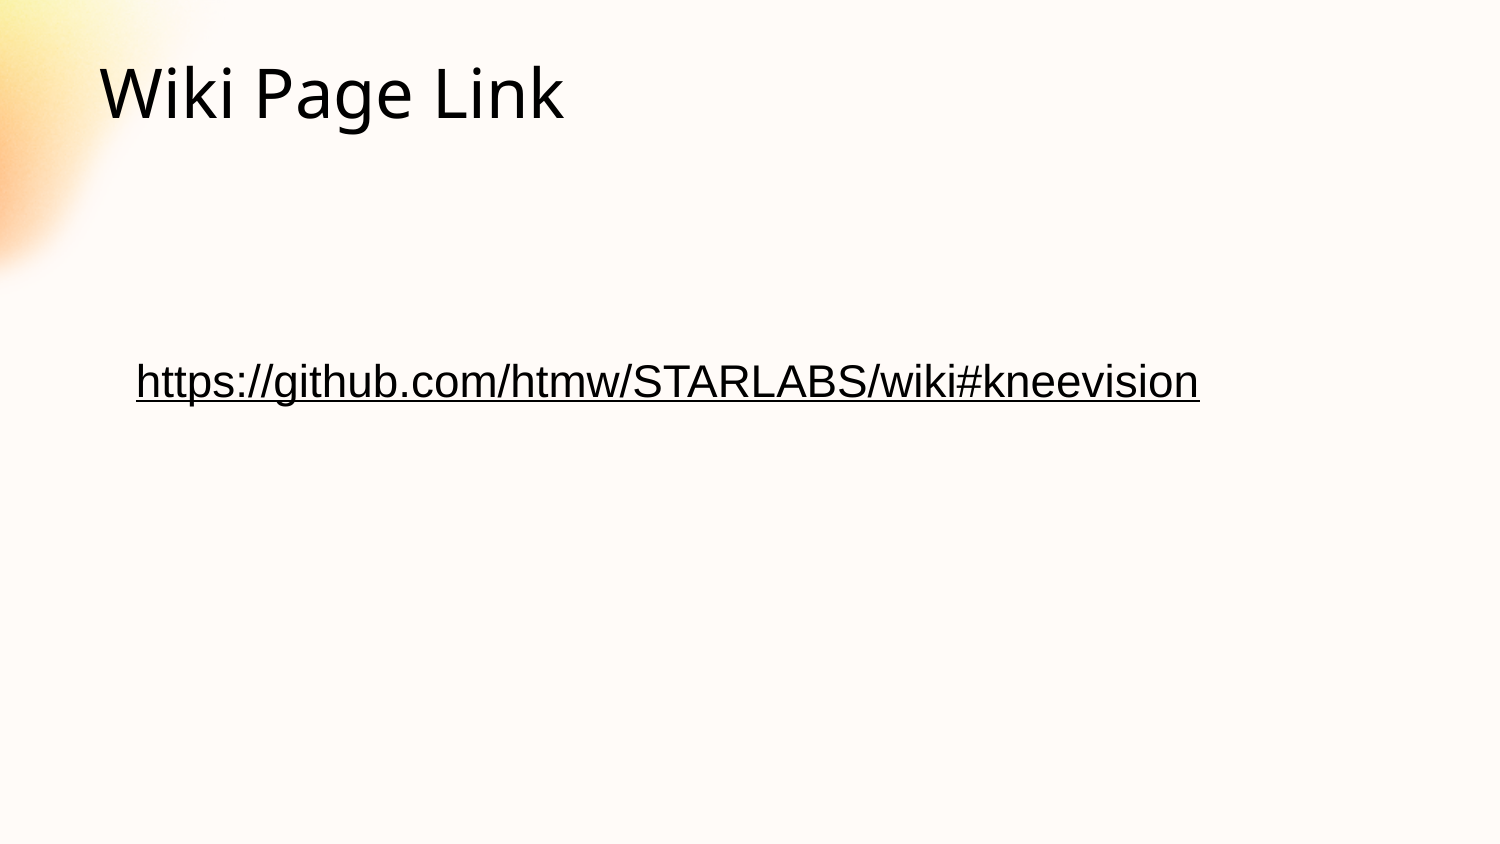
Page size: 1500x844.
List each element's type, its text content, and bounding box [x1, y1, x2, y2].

title Wiki Page Link [84, 34, 1416, 141]
text_box https://github.com/htmw/STARLABS/wiki#kneevision [120, 336, 1380, 422]
